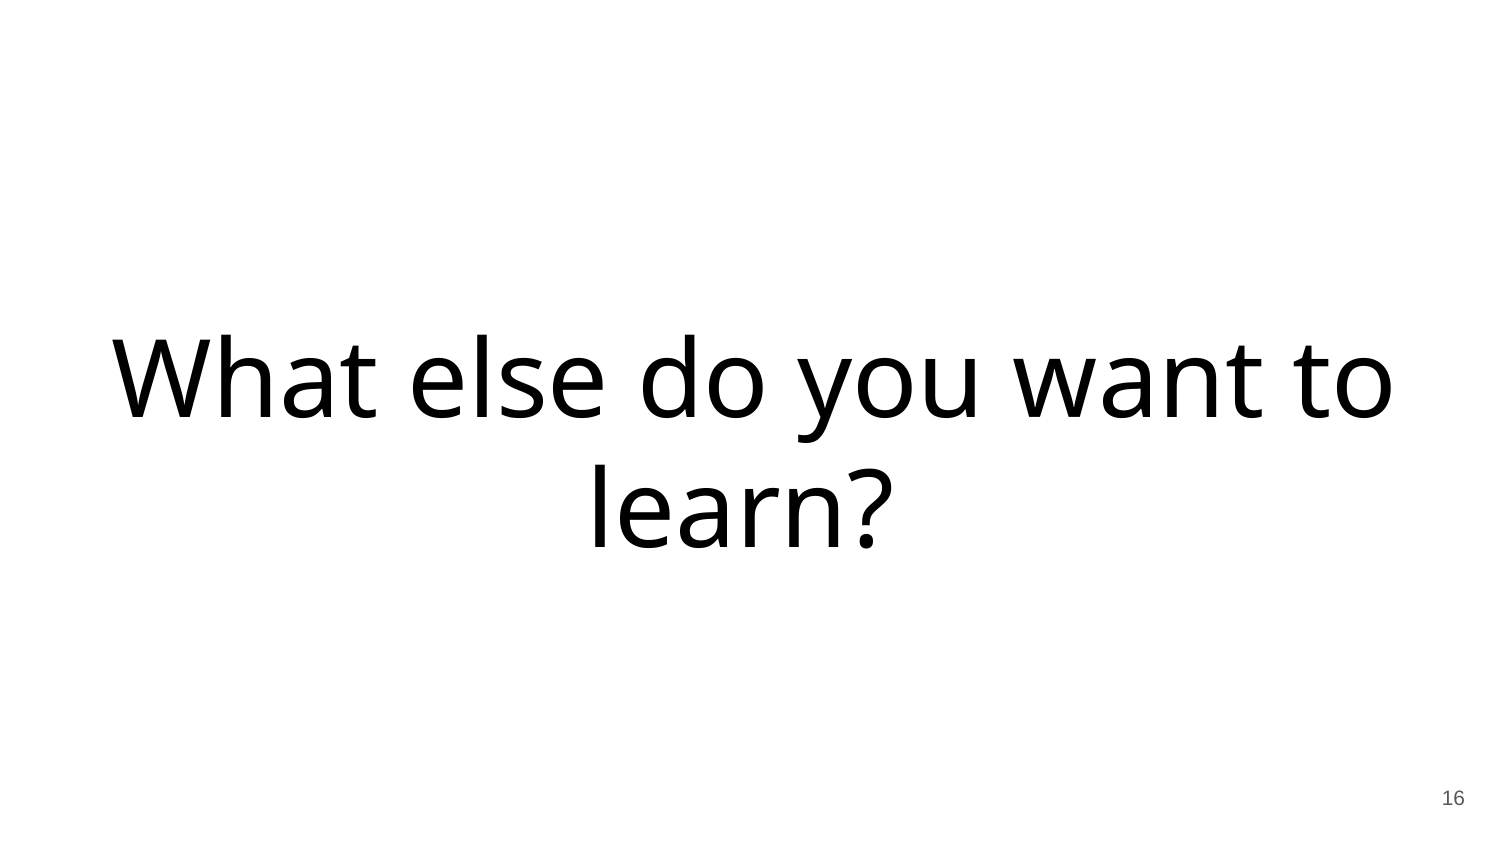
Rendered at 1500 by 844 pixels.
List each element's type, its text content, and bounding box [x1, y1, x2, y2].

title What else do you want to learn? [56, 247, 1454, 584]
slide_number ‹#› [1389, 764, 1480, 830]
